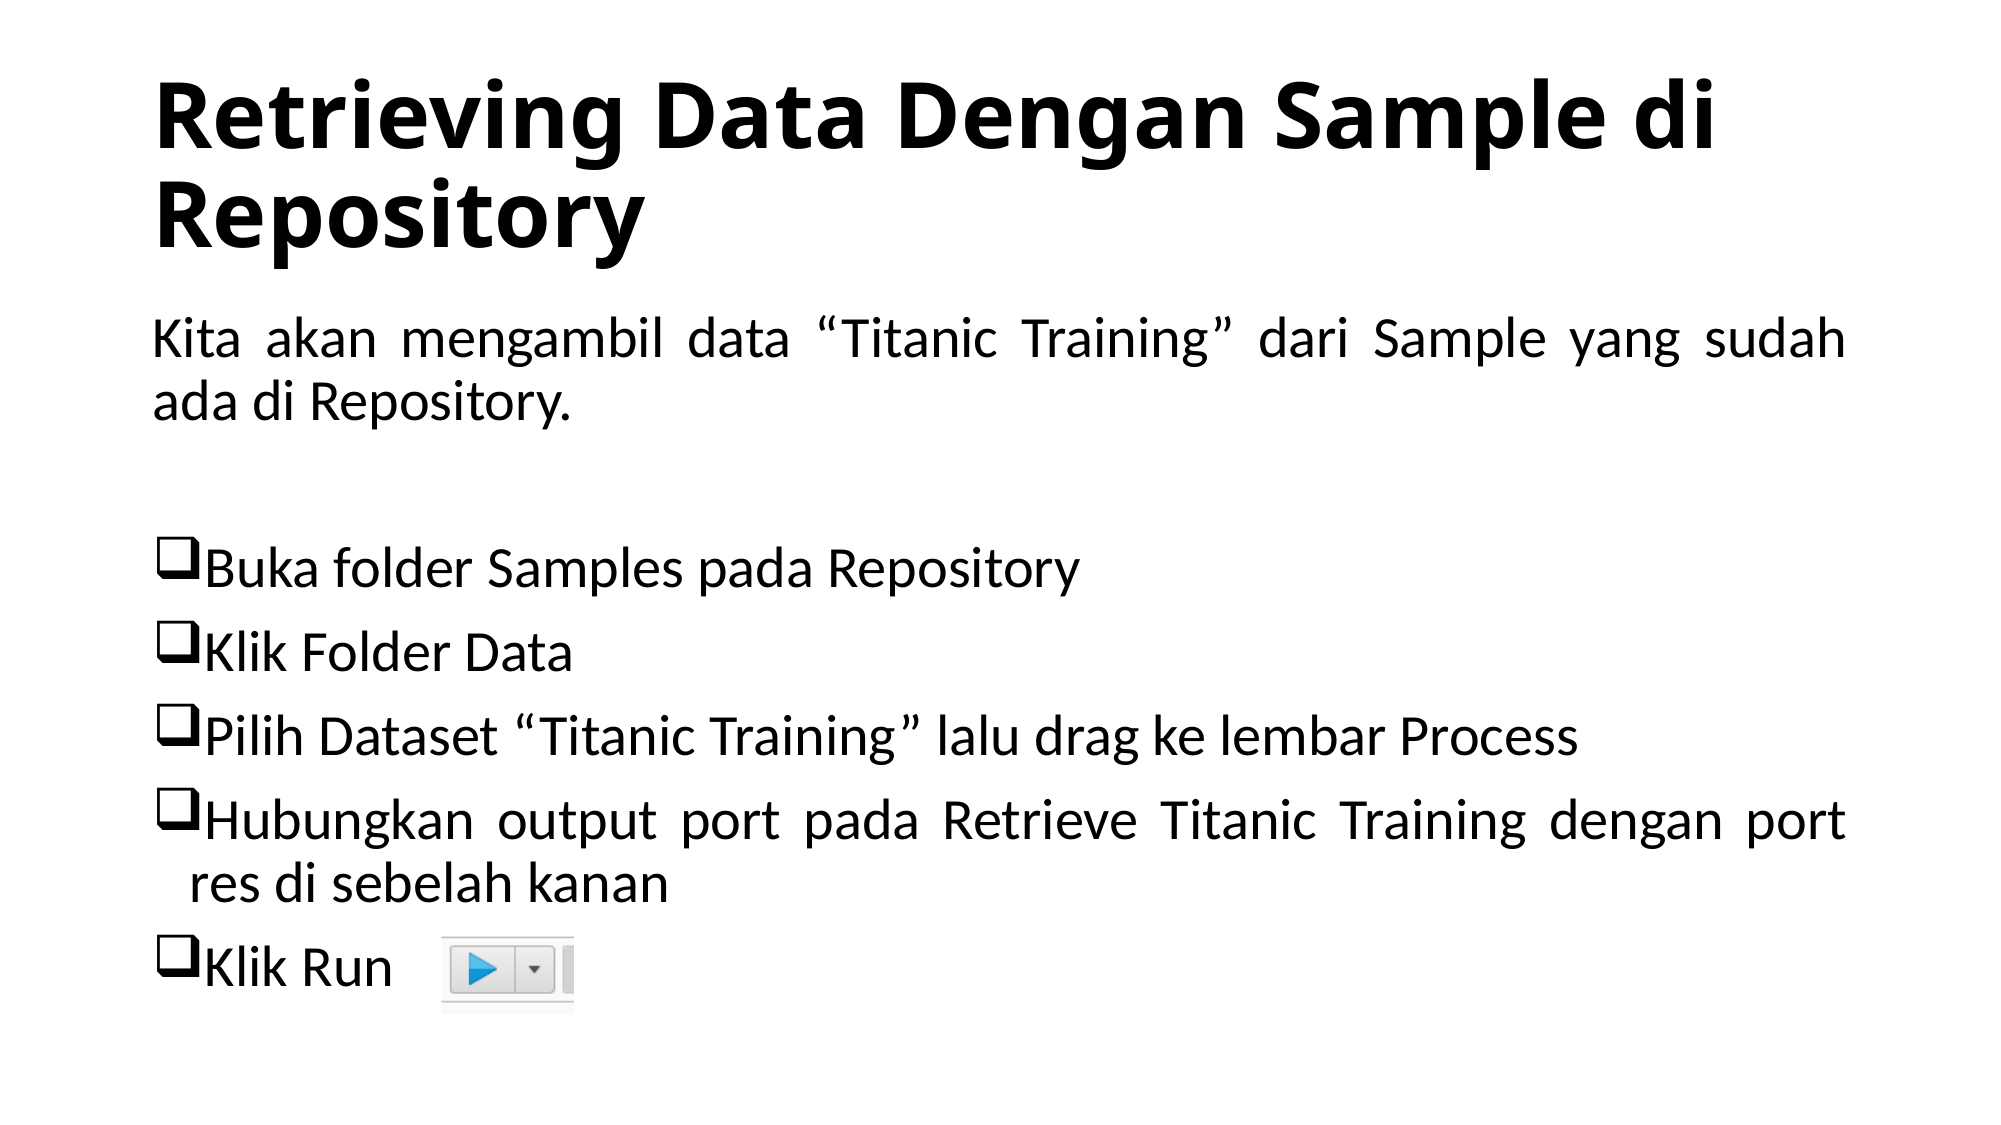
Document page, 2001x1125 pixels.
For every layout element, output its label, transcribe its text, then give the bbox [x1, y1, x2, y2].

title Retrieving Data Dengan Sample di Repository [137, 59, 1903, 278]
picture [441, 933, 574, 1014]
list Kita akan mengambil data “Titanic Training” dari Sample yang sudah ada di Repository. Buka folder Samples pada Repository Klik Folder Data Pilih Dataset “Titanic Training” lalu drag ke lembar Process Hubungkan output port pada Retrieve Titanic Training dengan port res di sebelah kanan Klik Run [137, 299, 1863, 1014]
